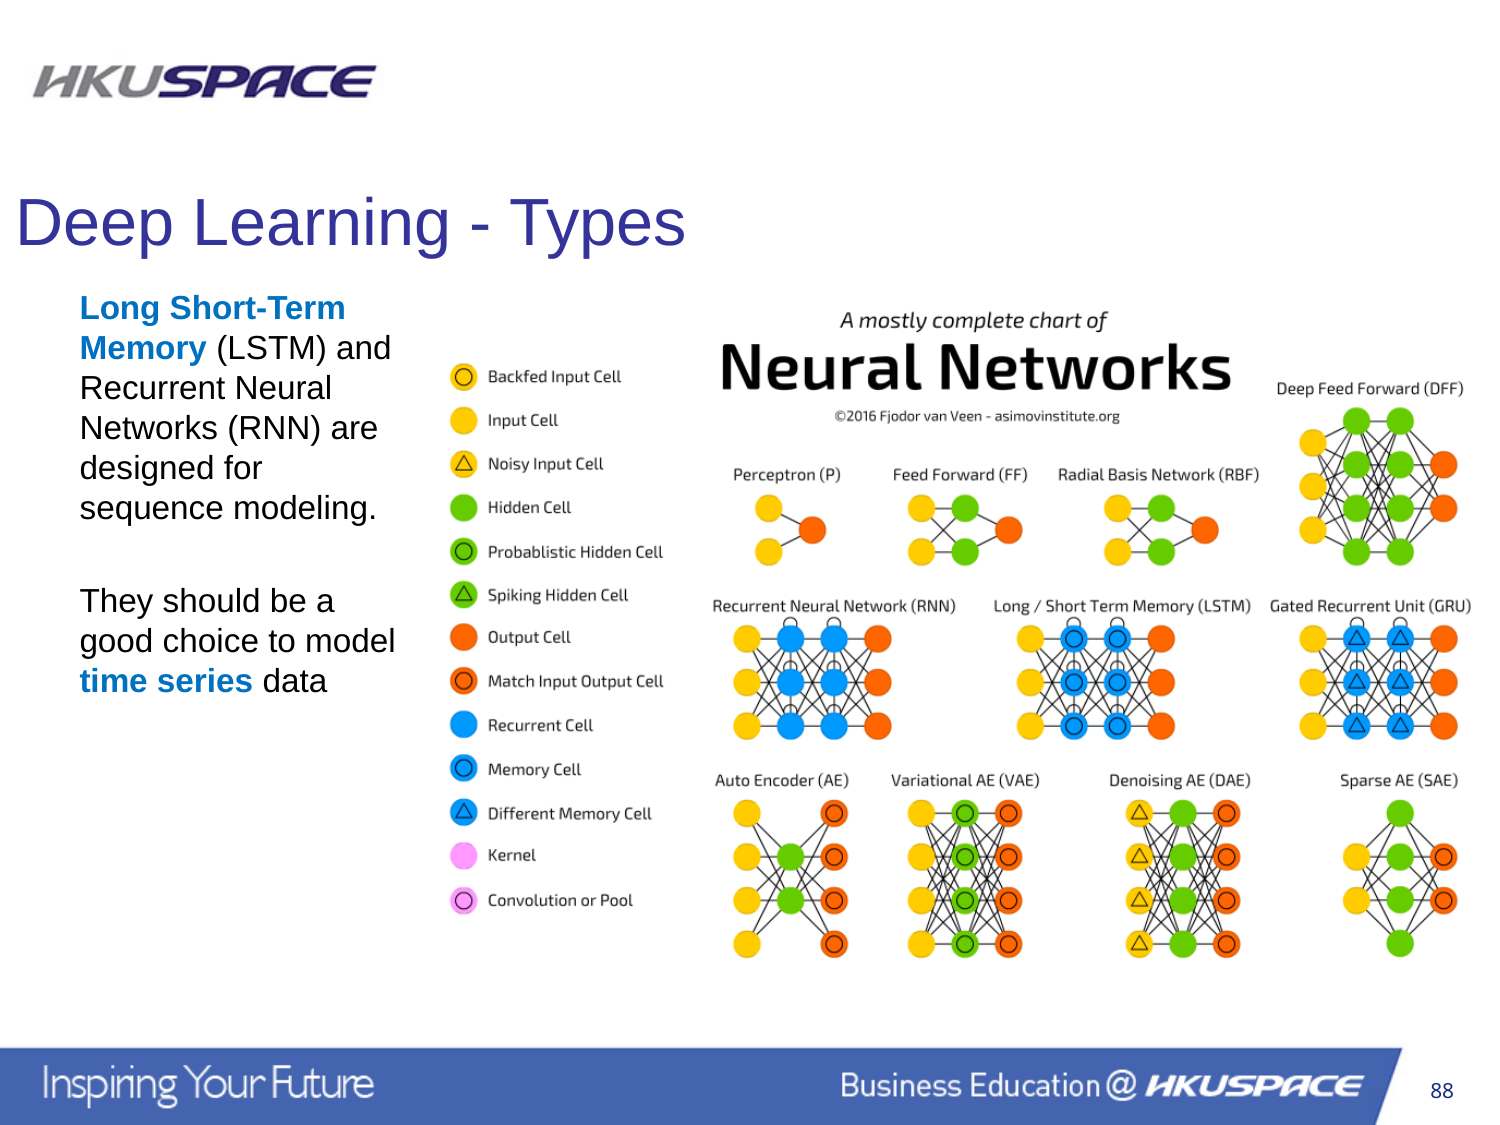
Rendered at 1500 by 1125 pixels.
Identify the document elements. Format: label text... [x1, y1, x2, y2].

text_box Long Short-Term Memory (LSTM) and Recurrent Neural Networks (RNN) are designed for sequence modeling. They should be a good choice to model time series data [64, 278, 420, 1047]
slide_number 88 [1415, 1070, 1499, 1125]
picture [0, 0, 1500, 1125]
title Deep Learning - Types [0, 101, 1325, 266]
